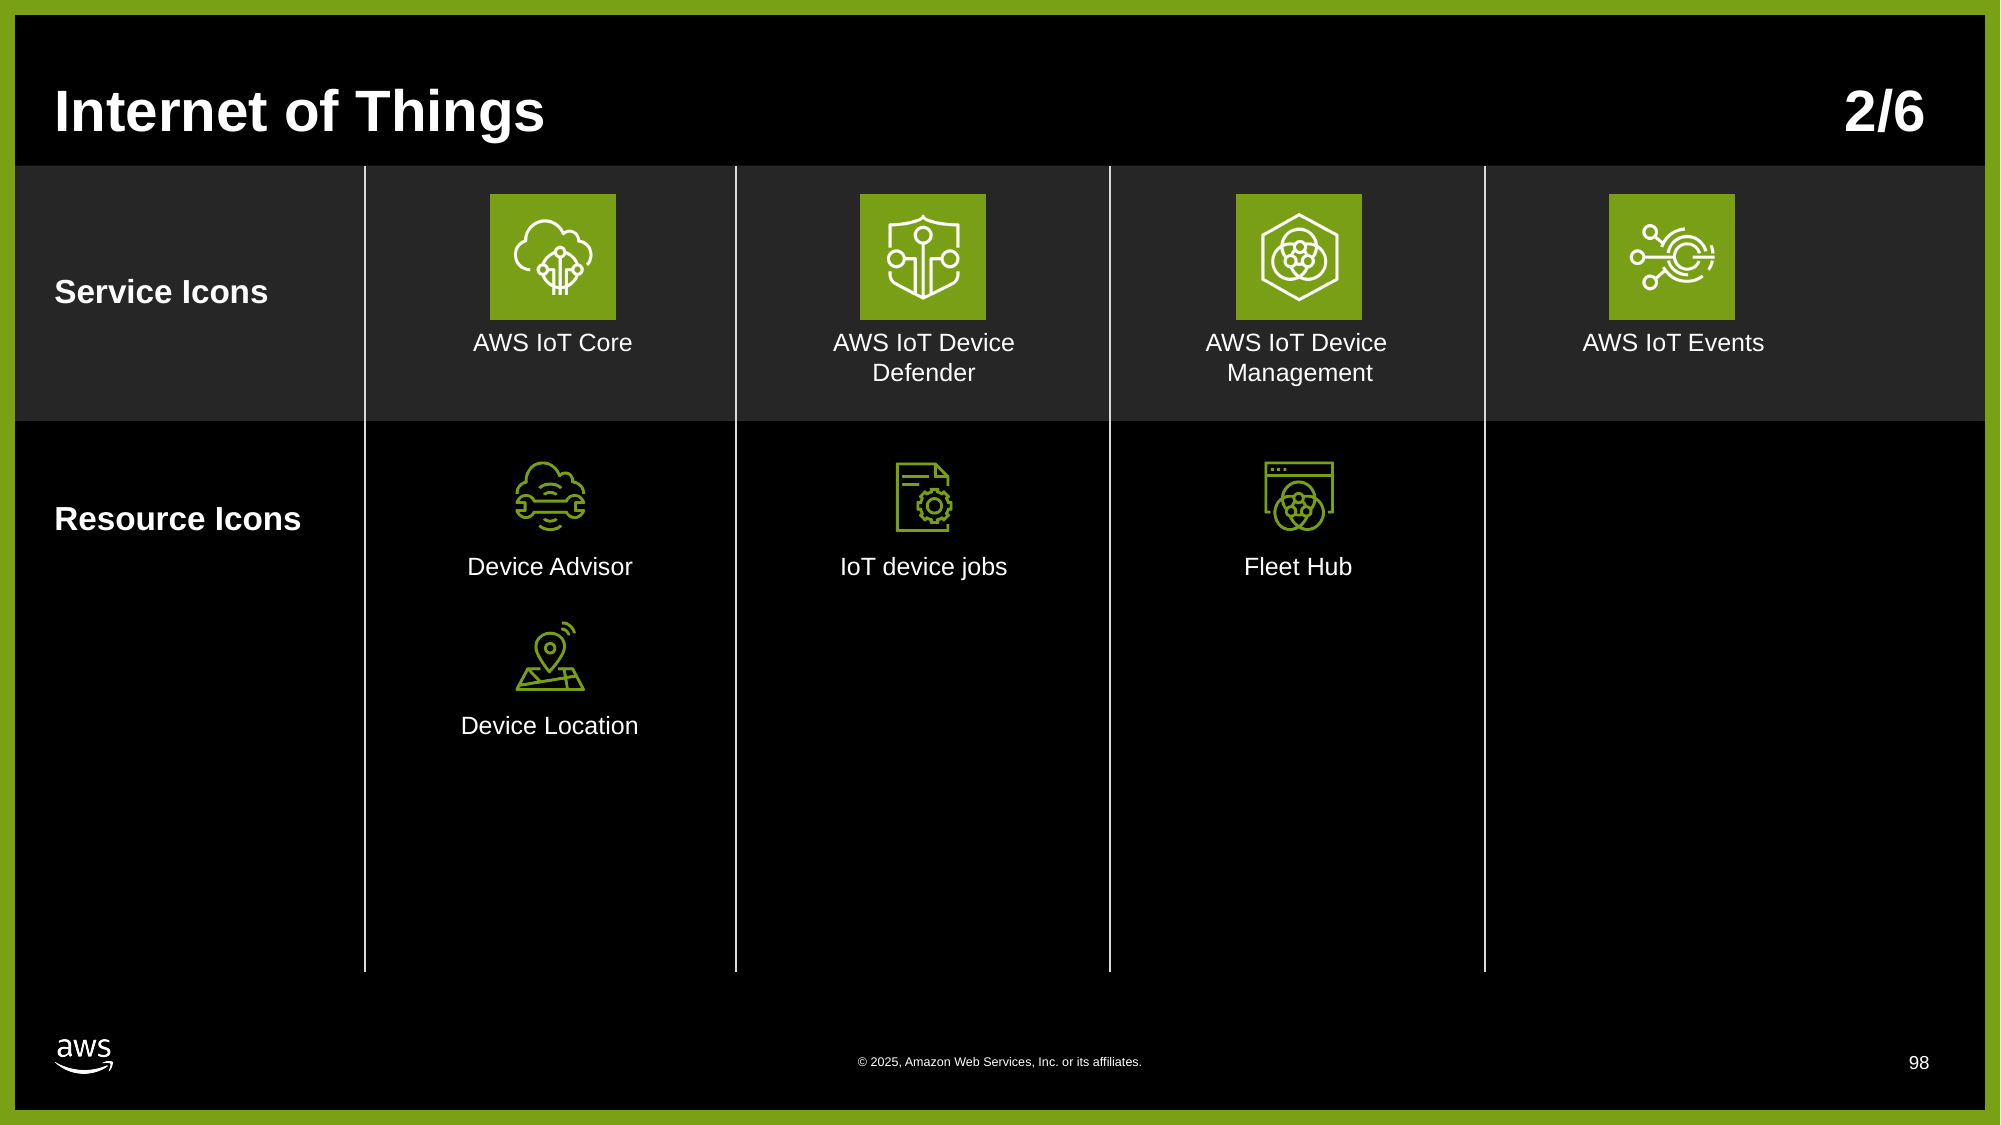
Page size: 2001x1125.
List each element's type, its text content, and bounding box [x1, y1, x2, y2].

picture [1260, 458, 1337, 534]
slide_number 98 [1494, 1031, 1945, 1092]
picture [1236, 194, 1362, 320]
title Internet of Things 2/6 [39, 59, 1945, 166]
picture [1609, 194, 1735, 320]
text_box Device Advisor [441, 542, 659, 588]
picture [512, 458, 588, 534]
text_box AWS IoT Device Defender [736, 319, 1109, 394]
text_box AWS IoT Events [1493, 319, 1855, 364]
picture [490, 194, 616, 320]
text_box AWS IoT Core [369, 319, 735, 364]
text_box Device Location [441, 702, 659, 747]
text_box AWS IoT Device Management [1113, 319, 1484, 394]
text_box IoT device jobs [813, 542, 1036, 588]
picture [886, 459, 962, 535]
text_box Fleet Hub [1187, 542, 1410, 588]
picture [512, 618, 588, 694]
picture [860, 194, 986, 320]
picture [55, 1039, 113, 1074]
footer © 2025, Amazon Web Services, Inc. or its affiliates. [662, 1031, 1338, 1092]
